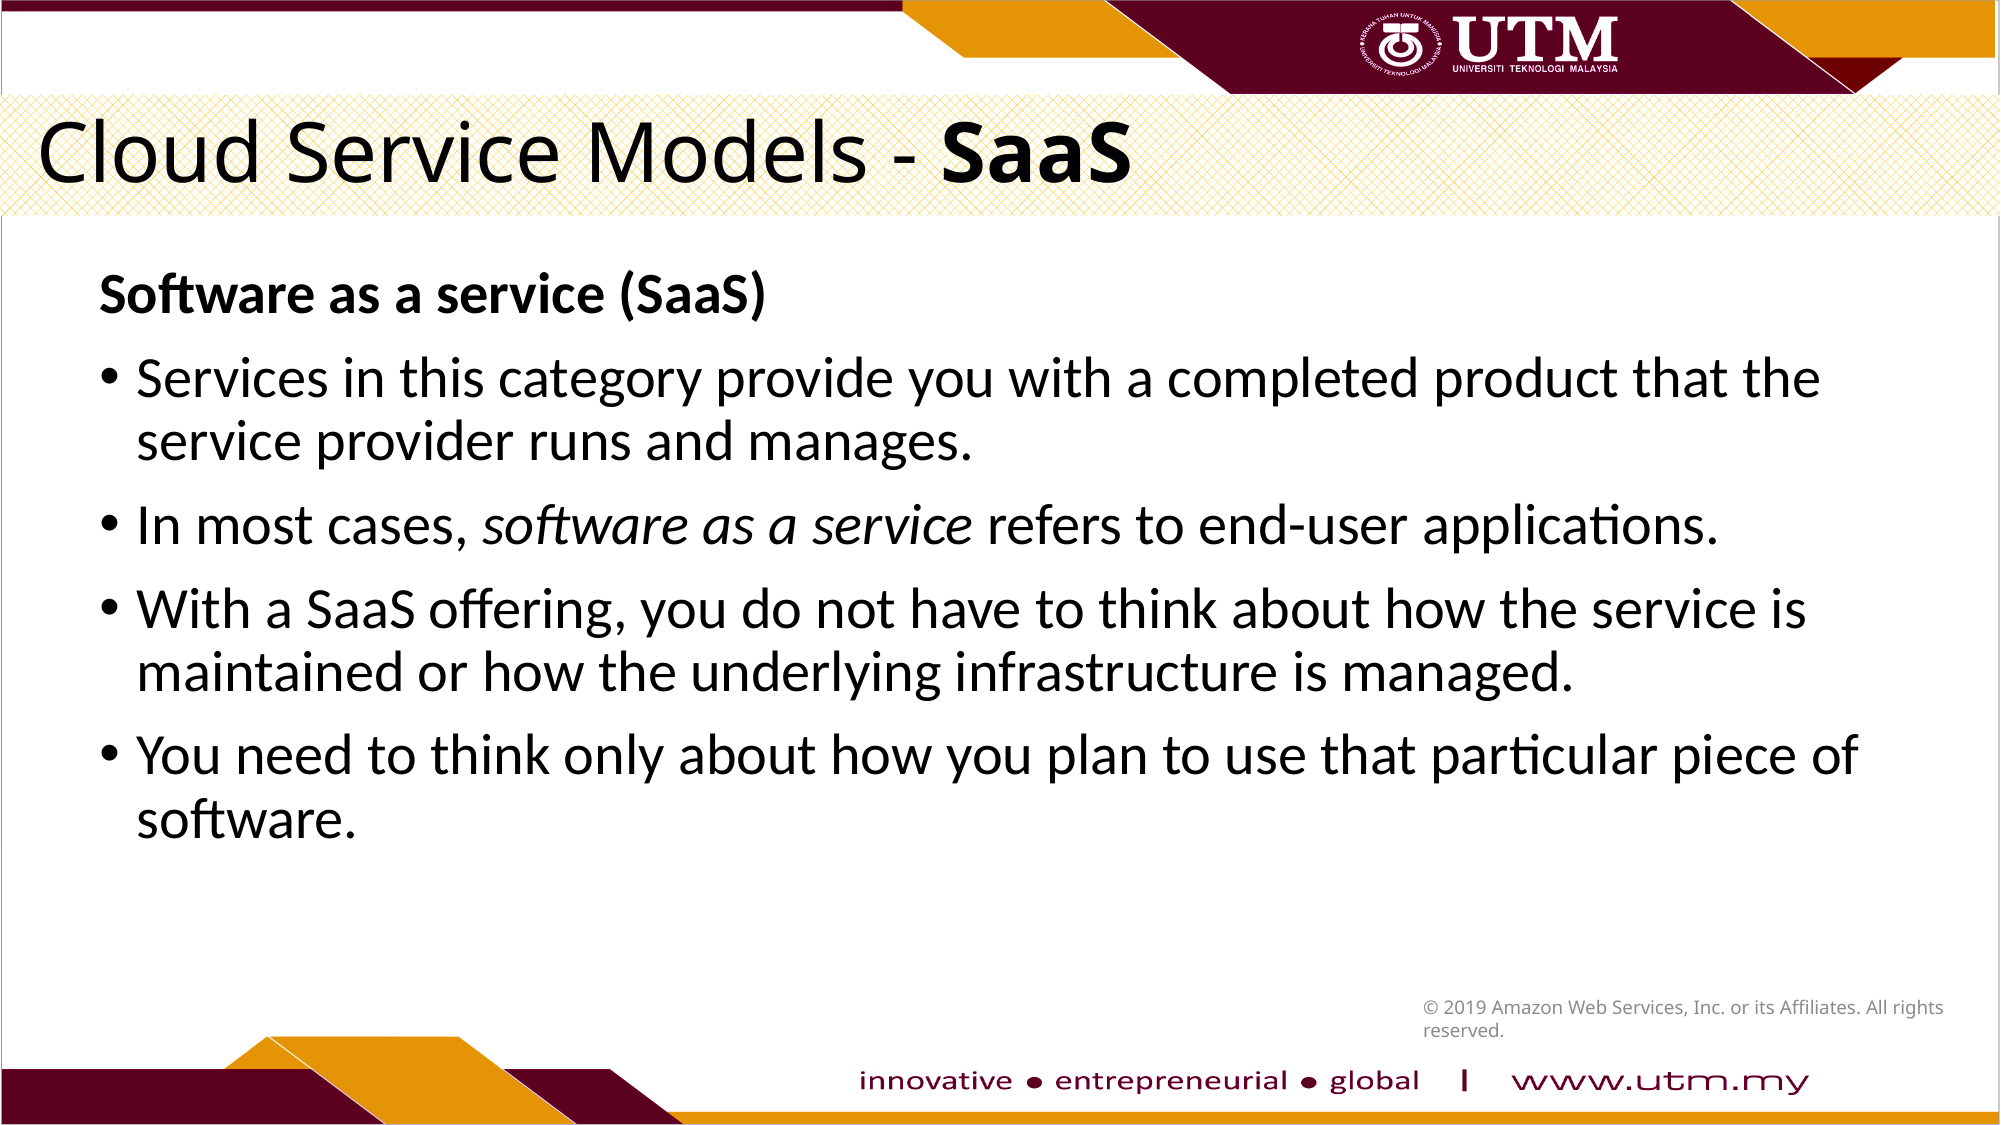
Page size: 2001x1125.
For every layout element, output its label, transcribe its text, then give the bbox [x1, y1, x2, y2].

picture [0, 216, 2000, 1125]
text_box © 2019 Amazon Web Services, Inc. or its Affiliates. All rights reserved. [1408, 988, 1989, 1049]
picture [0, 0, 2000, 95]
list Software as a service (SaaS) Services in this category provide you with a completed product that the service provider runs and manages. In most cases, software as a service refers to end-user applications. With a SaaS offering, you do not have to think about how the service is maintained or how the underlying infrastructure is managed. You need to think only about how you plan to use that particular piece of software. [84, 256, 1919, 963]
title Cloud Service Models - SaaS [0, 95, 2000, 216]
